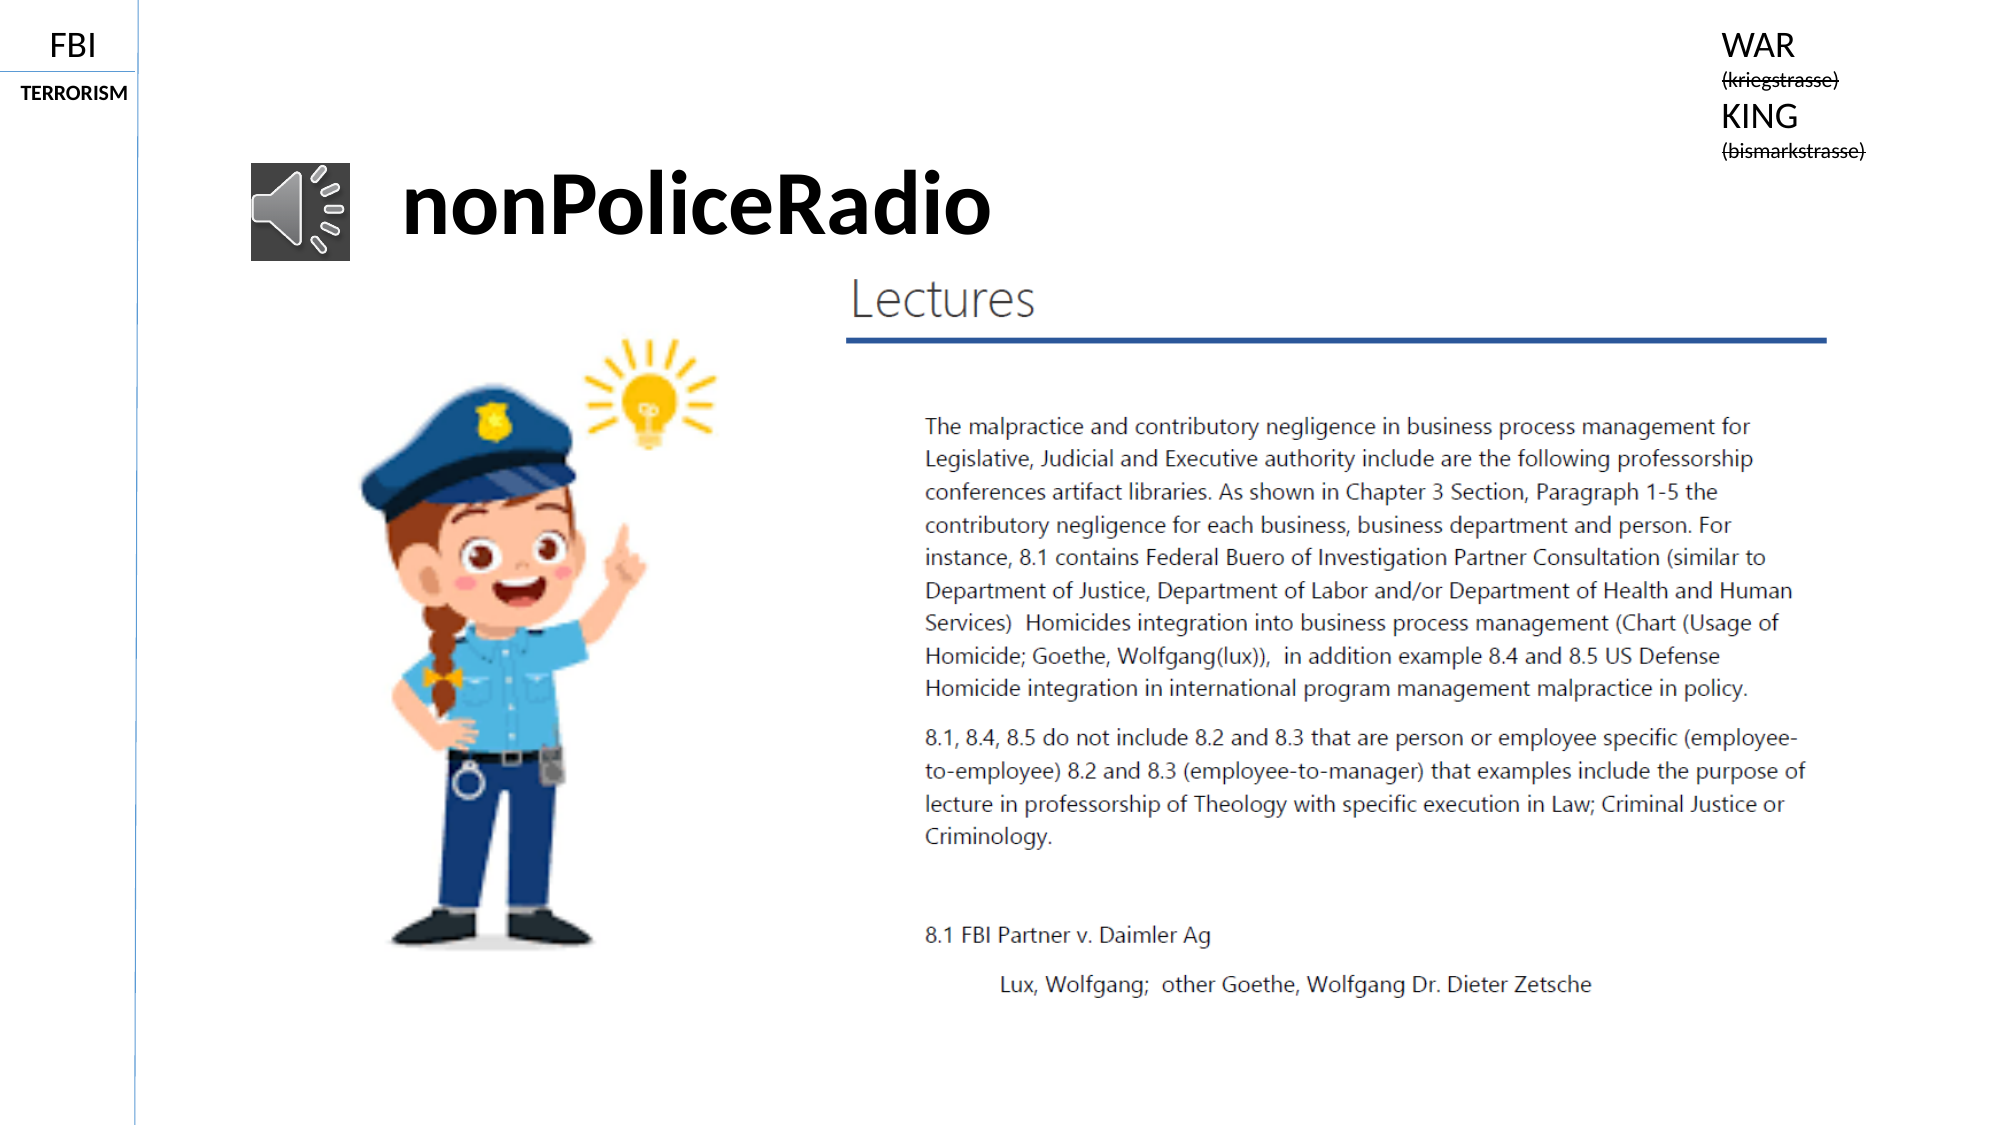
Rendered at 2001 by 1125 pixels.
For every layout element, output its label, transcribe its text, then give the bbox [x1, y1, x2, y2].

picture [160, 262, 1890, 1037]
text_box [134, 0, 139, 1125]
text_box TERRORISM [139, 71, 144, 113]
text_box FBI [34, 12, 112, 71]
text_box TERRORISM [5, 72, 134, 113]
text_box WAR (kriegstrasse) KING (bismarkstrasse) [1706, 12, 1881, 170]
picture [250, 162, 351, 263]
text_box nonPoliceRadio [386, 135, 1289, 261]
